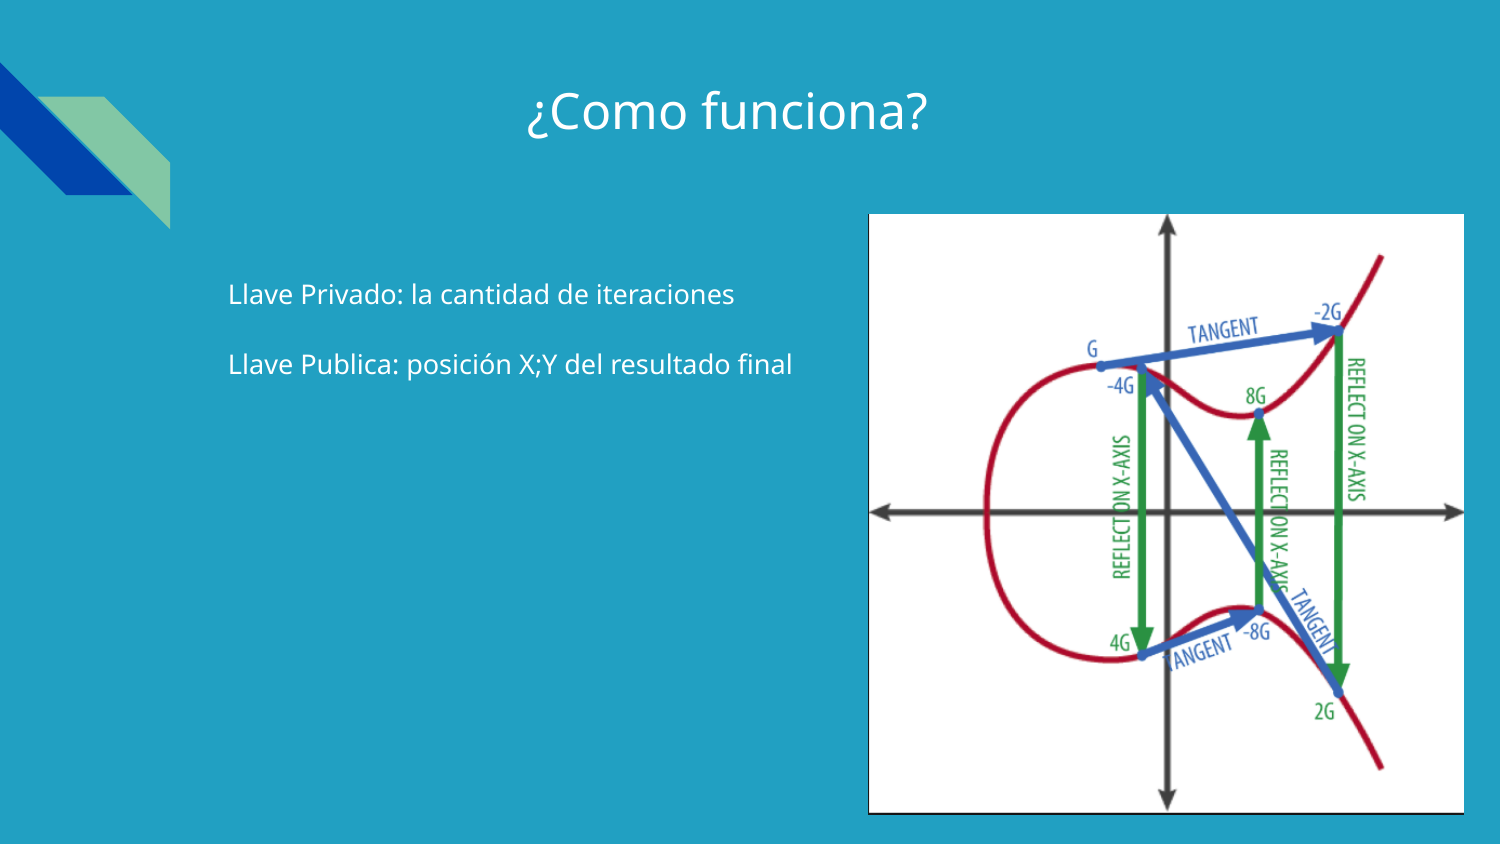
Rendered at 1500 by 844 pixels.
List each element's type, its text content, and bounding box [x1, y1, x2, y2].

title ¿Como funciona? [212, 64, 1368, 215]
list Llave Privado: la cantidad de iteraciones Llave Publica: posición X;Y del resultado final [212, 257, 863, 735]
picture [868, 214, 1465, 816]
